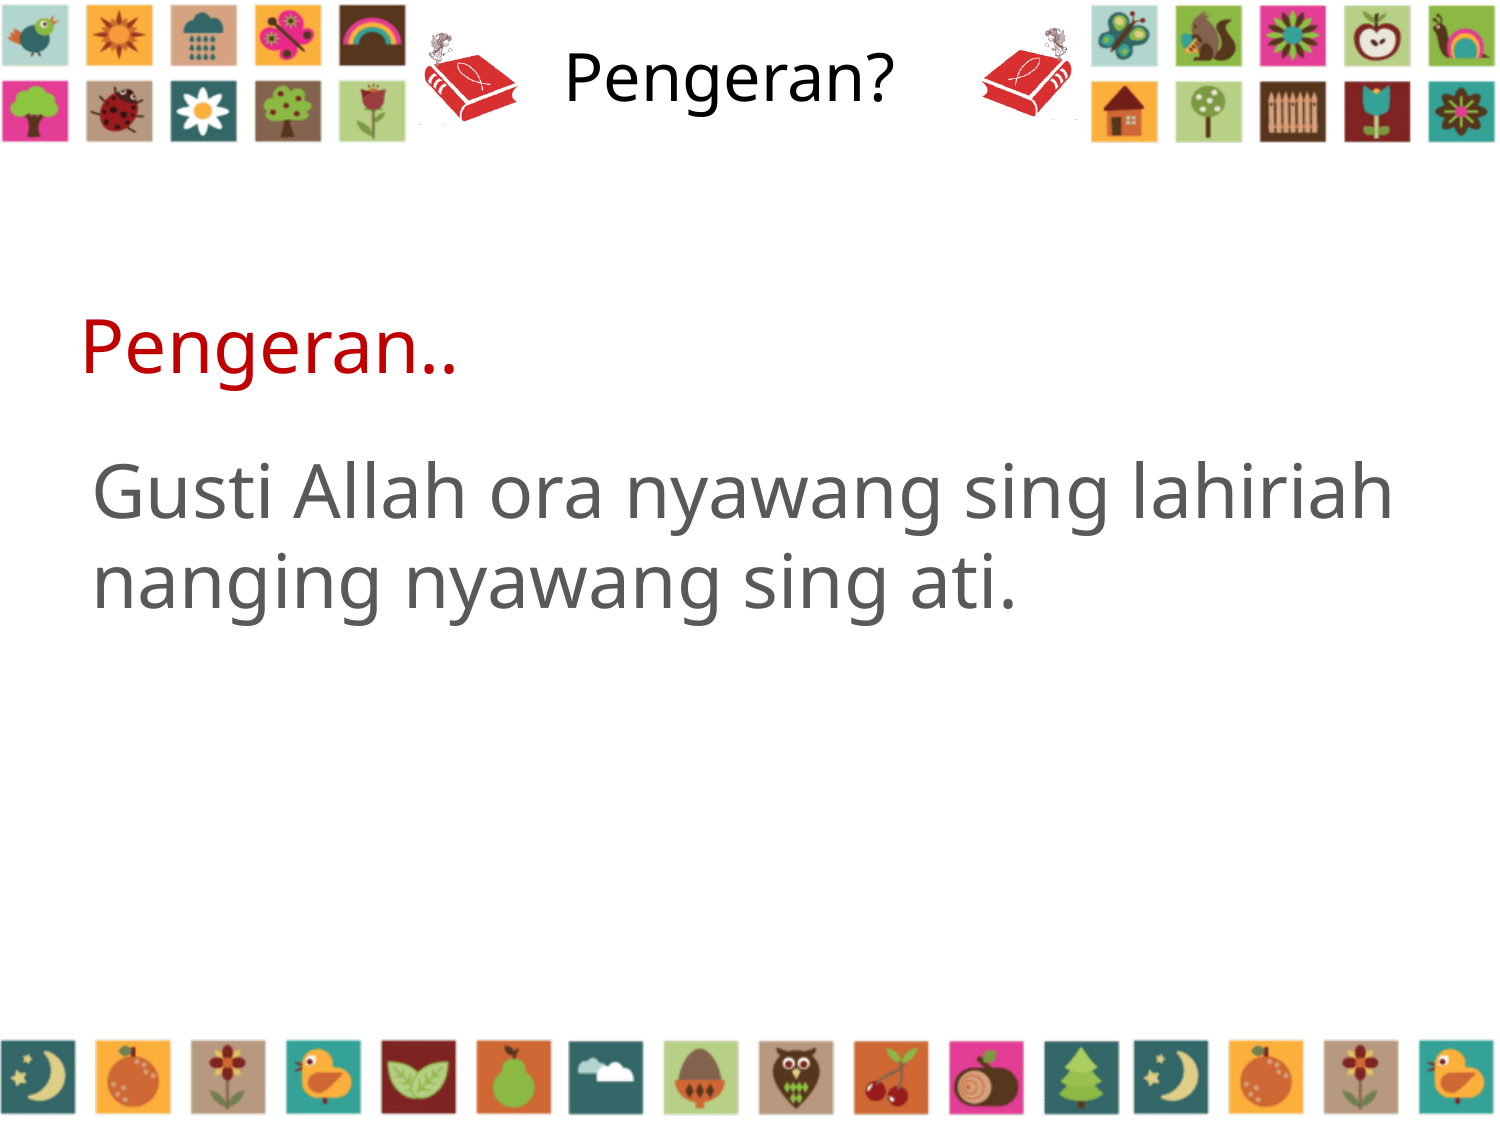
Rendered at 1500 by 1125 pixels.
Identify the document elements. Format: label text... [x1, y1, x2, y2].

text_box Gusti Allah ora nyawang sing lahiriah nanging nyawang sing ati. [76, 436, 1424, 632]
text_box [0, 1028, 1500, 1118]
text_box Pengeran.. [64, 290, 1412, 396]
text_box Pengeran? [553, 27, 946, 123]
picture [950, 3, 1500, 150]
picture [0, 3, 550, 150]
